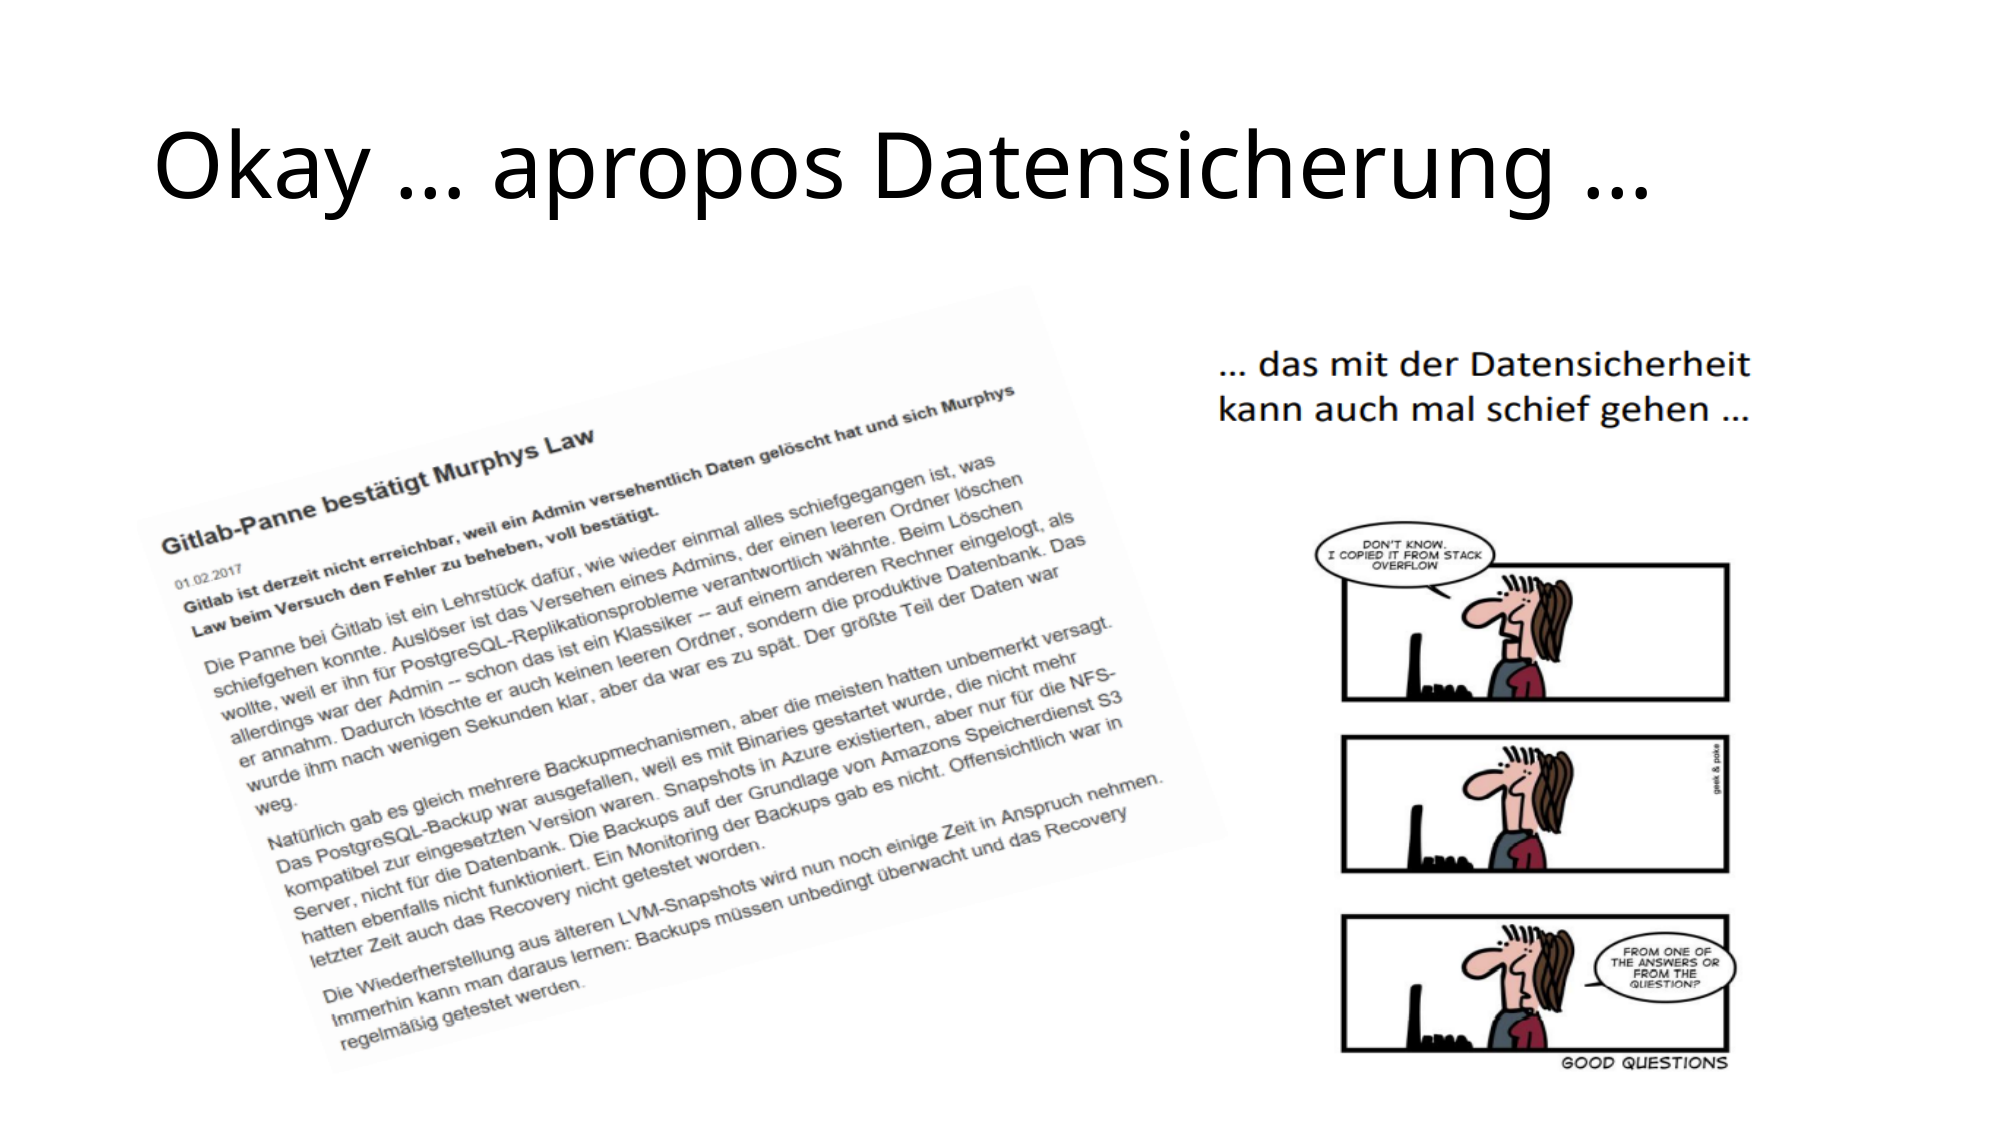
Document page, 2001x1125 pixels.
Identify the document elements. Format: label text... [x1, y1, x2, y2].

picture [137, 277, 1807, 1087]
title Okay … apropos Datensicherung … [137, 59, 1863, 278]
